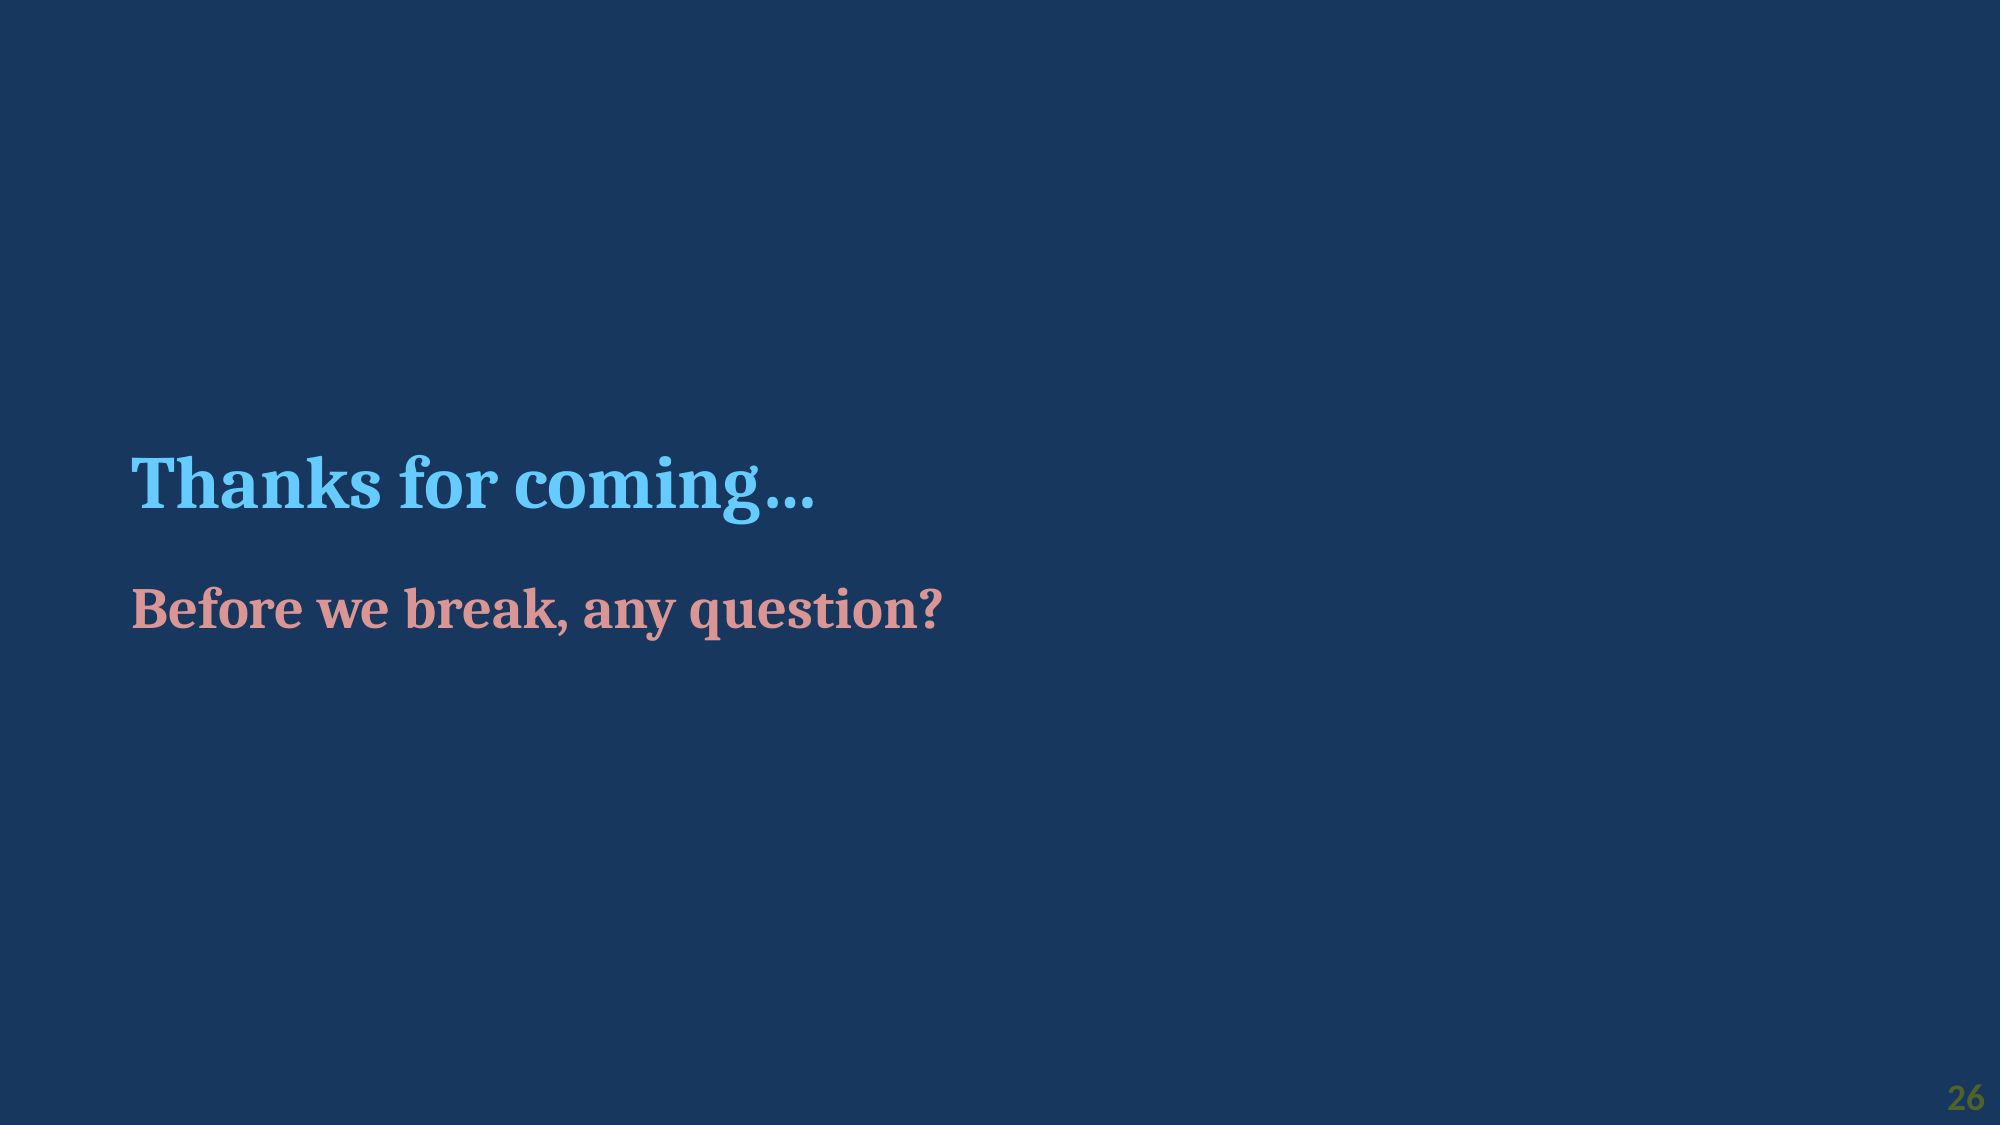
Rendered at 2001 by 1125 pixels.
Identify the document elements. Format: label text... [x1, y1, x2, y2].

title Thanks for coming… [116, 419, 1917, 538]
slide_number 26 [1899, 1065, 2000, 1125]
list Before we break, any question? [116, 562, 1001, 726]
